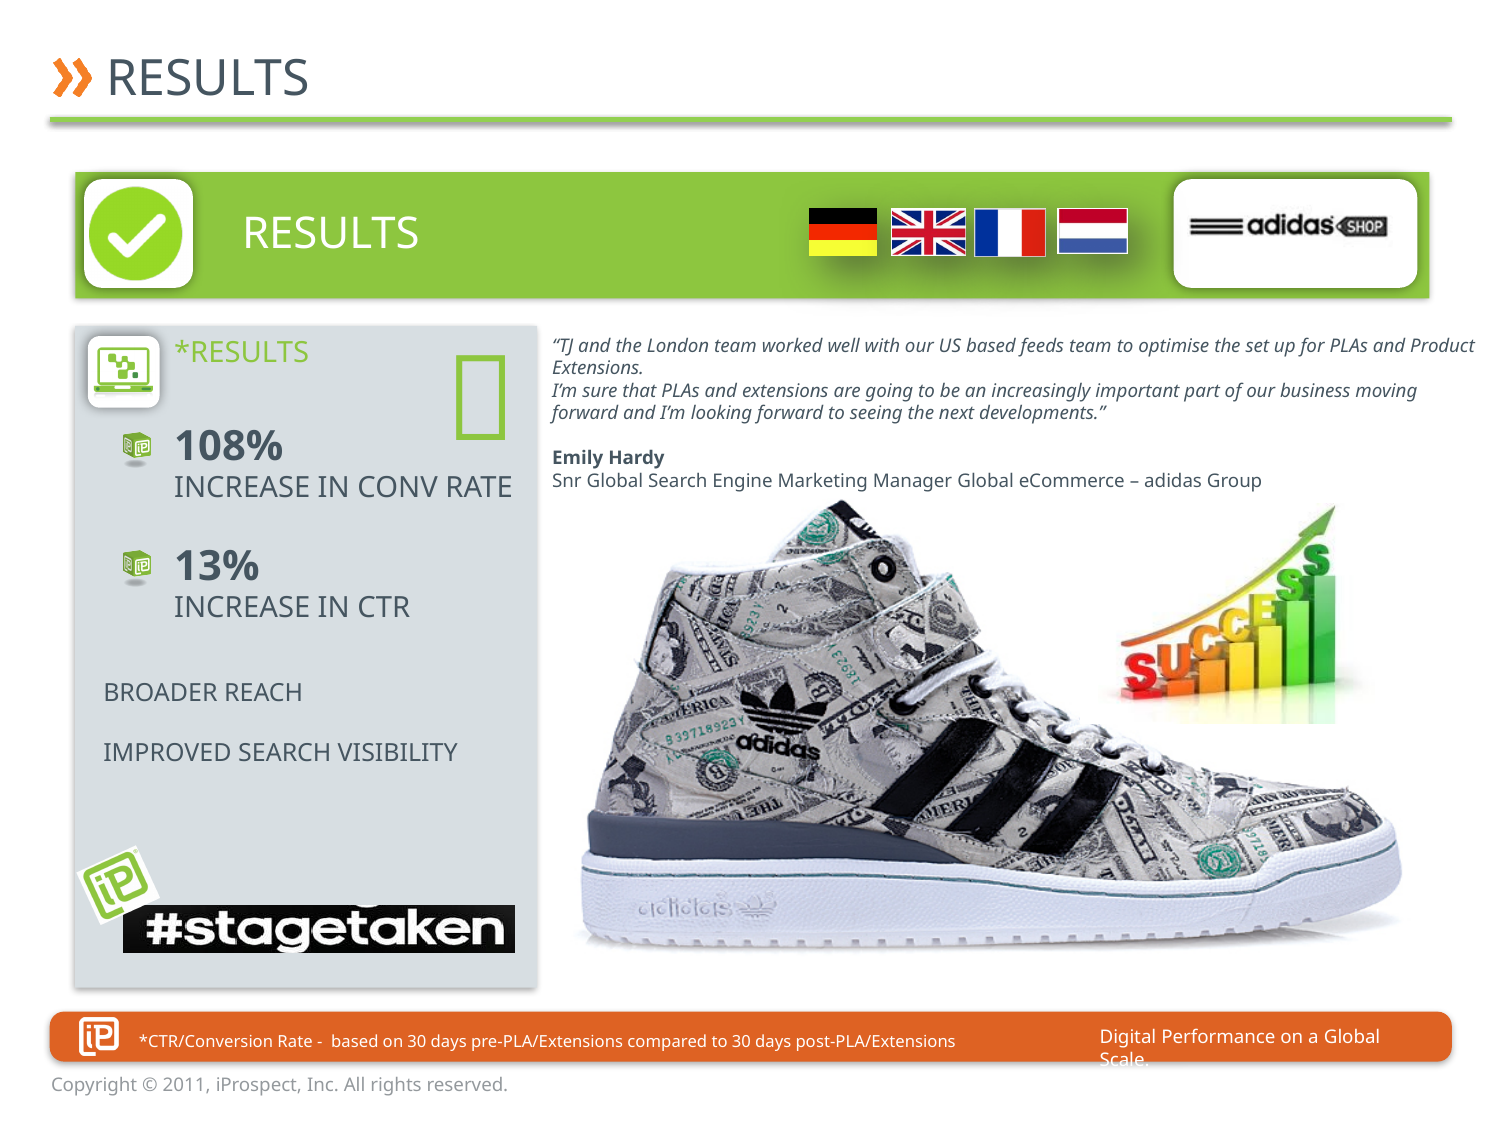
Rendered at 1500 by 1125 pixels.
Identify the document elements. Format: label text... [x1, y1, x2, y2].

picture [123, 550, 151, 587]
text_box [74, 325, 538, 988]
picture [53, 58, 91, 97]
text_box [88, 178, 194, 275]
picture [548, 479, 1436, 1000]
text_box “TJ and the London team worked well with our US based feeds team to optimise the set up for PLAs and Product Extensions. I’m sure that PLAs and extensions are going to be an increasingly important part of our business moving forward and I’m looking forward to seeing the next developments.” Emily Hardy Snr Global Search Engine Marketing Manager Global eCommerce – adidas Group [537, 326, 1500, 566]
picture [891, 207, 966, 256]
text_box [1134, 171, 1430, 299]
text_box  [430, 314, 517, 472]
text_box [1172, 178, 1419, 289]
picture [79, 1017, 122, 1054]
picture [974, 207, 1046, 257]
text_box *RESULTS 108% INCREASE IN CONV RATE 13% INCREASE IN CTR [159, 326, 543, 668]
picture [91, 343, 156, 401]
text_box RESULTS [227, 197, 435, 266]
picture [1056, 207, 1129, 254]
picture [88, 185, 189, 281]
text_box [75, 171, 1179, 299]
text_box BROADER REACH IMPROVED SEARCH VISIBILITY [88, 668, 543, 894]
text_box [87, 335, 161, 347]
text_box *CTR/Conversion Rate - based on 30 days pre-PLA/Extensions compared to 30 days post-PLA/Extensions [123, 1011, 1055, 1072]
title results [91, 45, 1425, 120]
footer Copyright © 2011, iProspect, Inc. All rights reserved. [35, 1054, 967, 1114]
picture [808, 207, 877, 256]
picture [1186, 184, 1393, 263]
picture [123, 432, 151, 469]
picture [77, 846, 515, 953]
